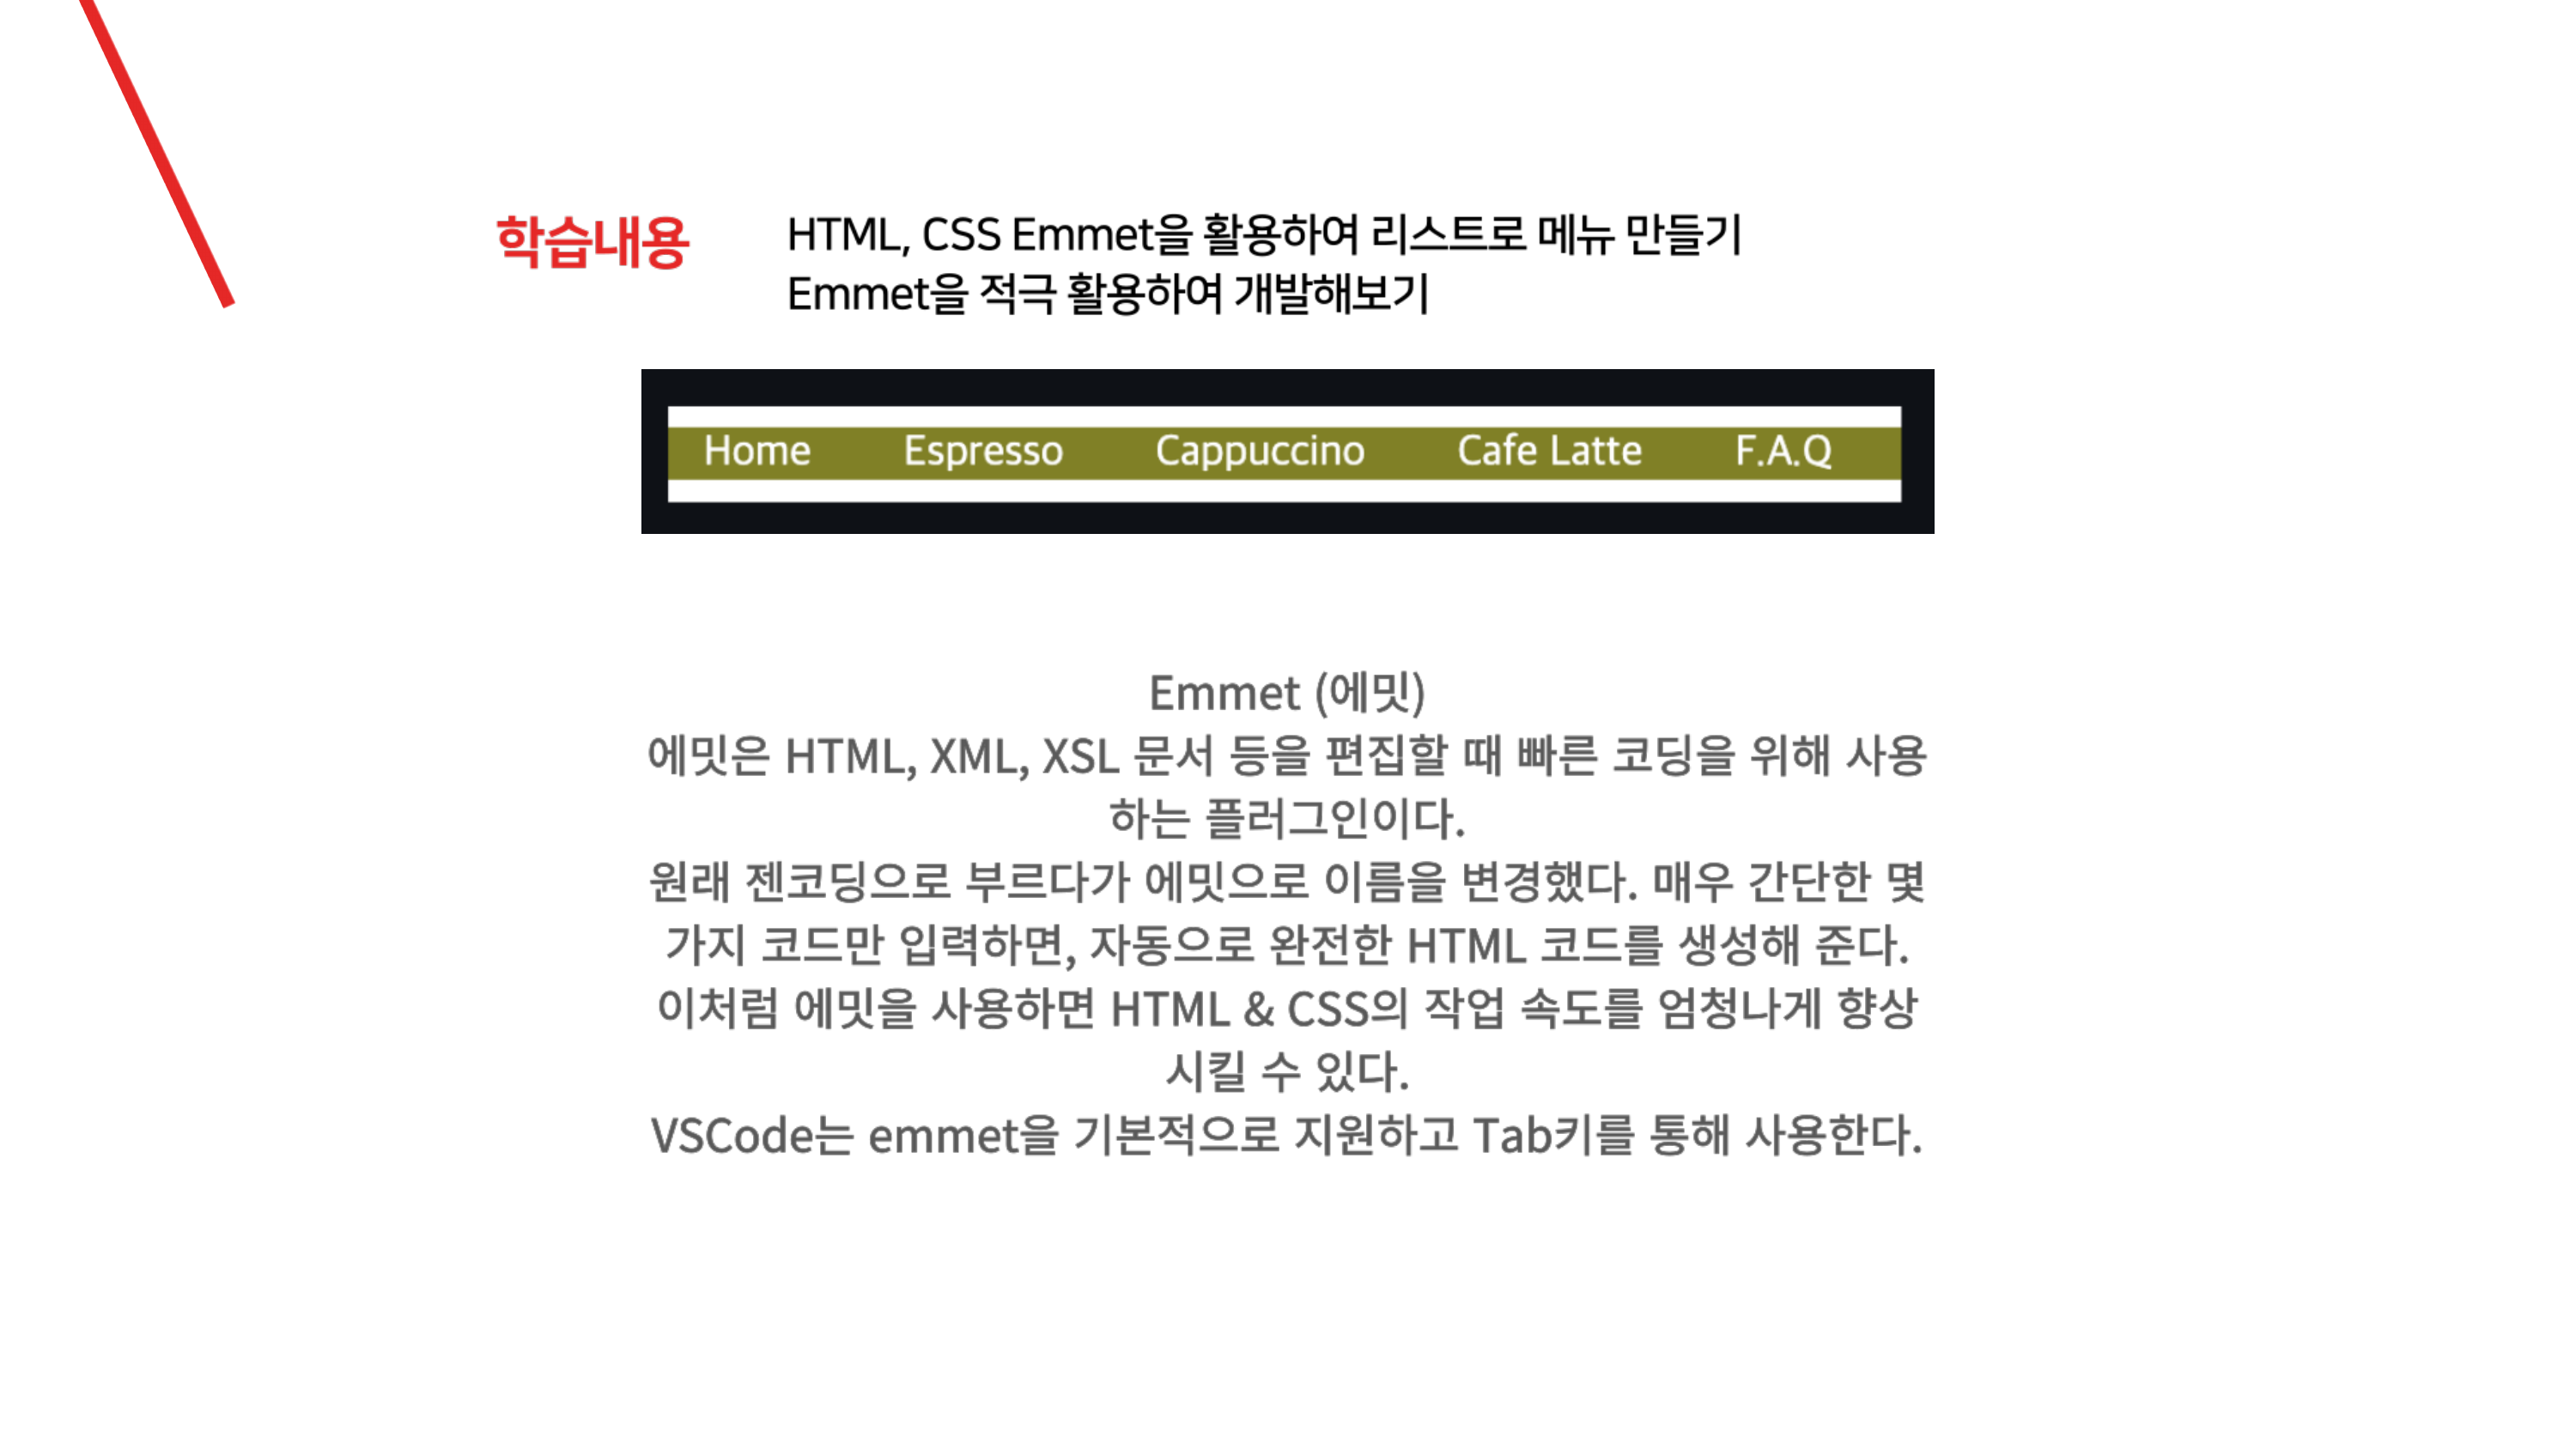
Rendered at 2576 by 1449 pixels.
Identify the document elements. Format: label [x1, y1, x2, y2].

text_box [148, 0, 163, 323]
picture [163, 150, 235, 308]
picture [80, 0, 148, 145]
picture [477, 178, 748, 331]
picture [620, 643, 1981, 1210]
text_box [641, 368, 1935, 534]
picture [769, 185, 1790, 367]
